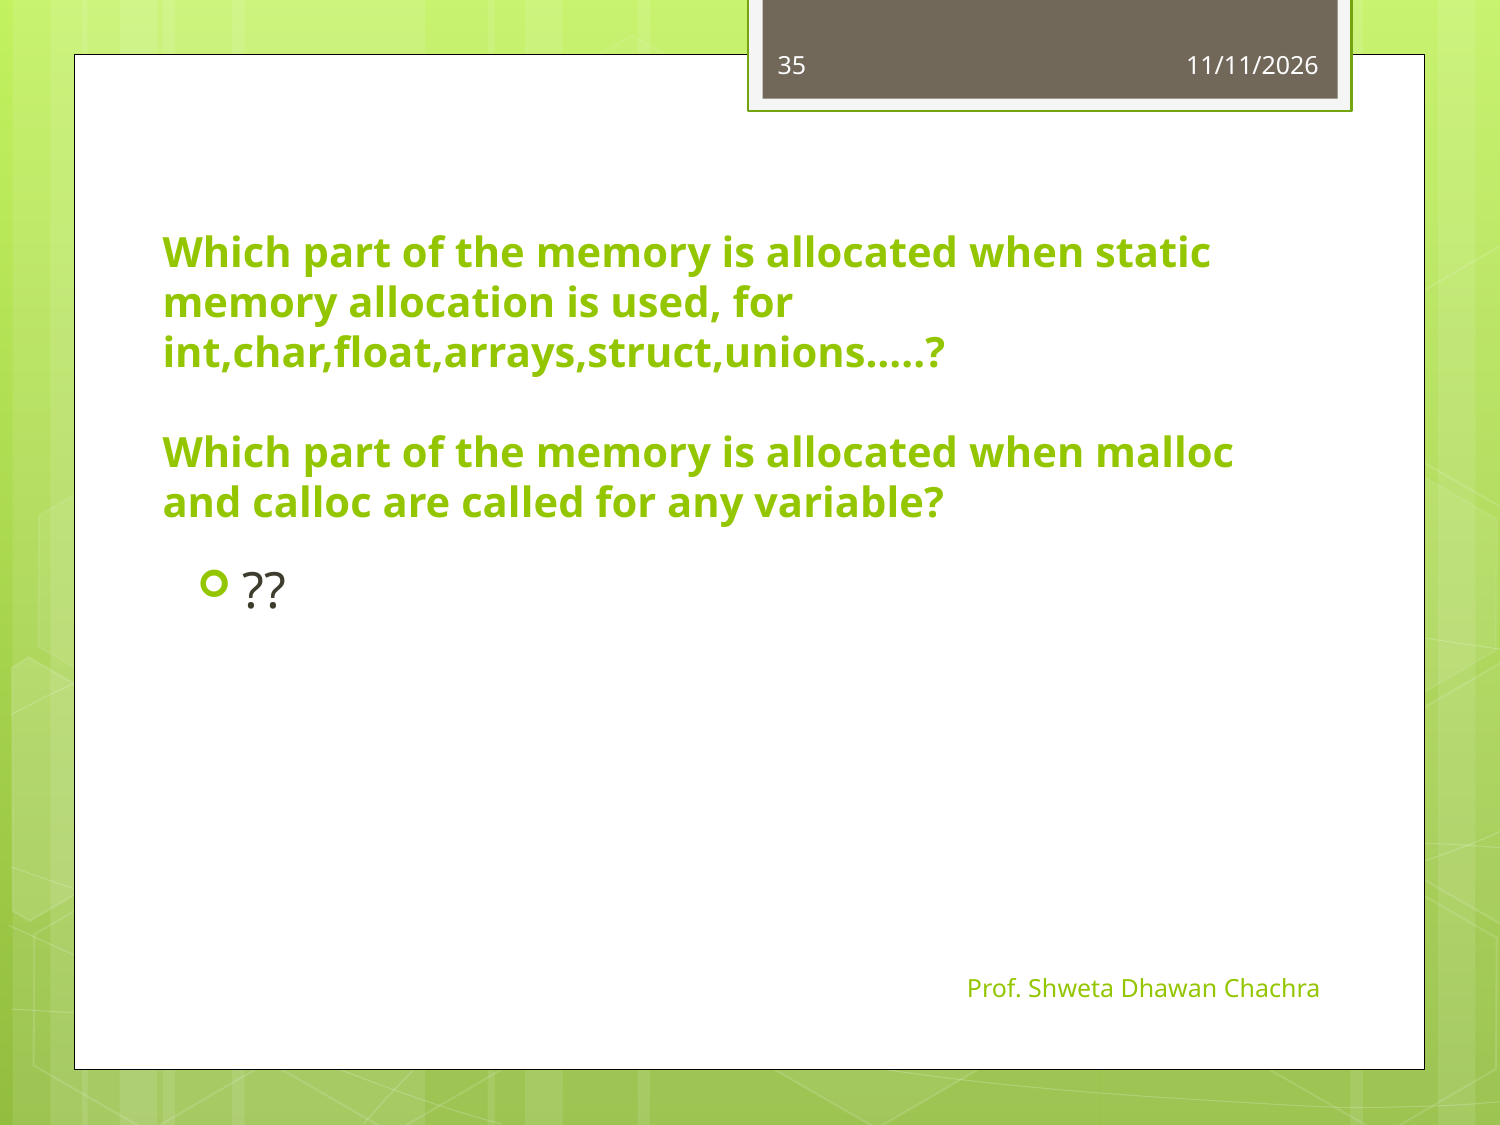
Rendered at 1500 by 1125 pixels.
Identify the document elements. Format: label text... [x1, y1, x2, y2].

footer Prof. Shweta Dhawan Chachra [761, 960, 1336, 1020]
list ?? [171, 550, 1283, 957]
title Which part of the memory is allocated when static memory allocation is used, for int,char,float,arrays,struct,unions…..? Which part of the memory is allocated when malloc and calloc are called for any variable? [147, 208, 1300, 534]
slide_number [983, 36, 1334, 97]
slide_number 35 [762, 36, 982, 97]
